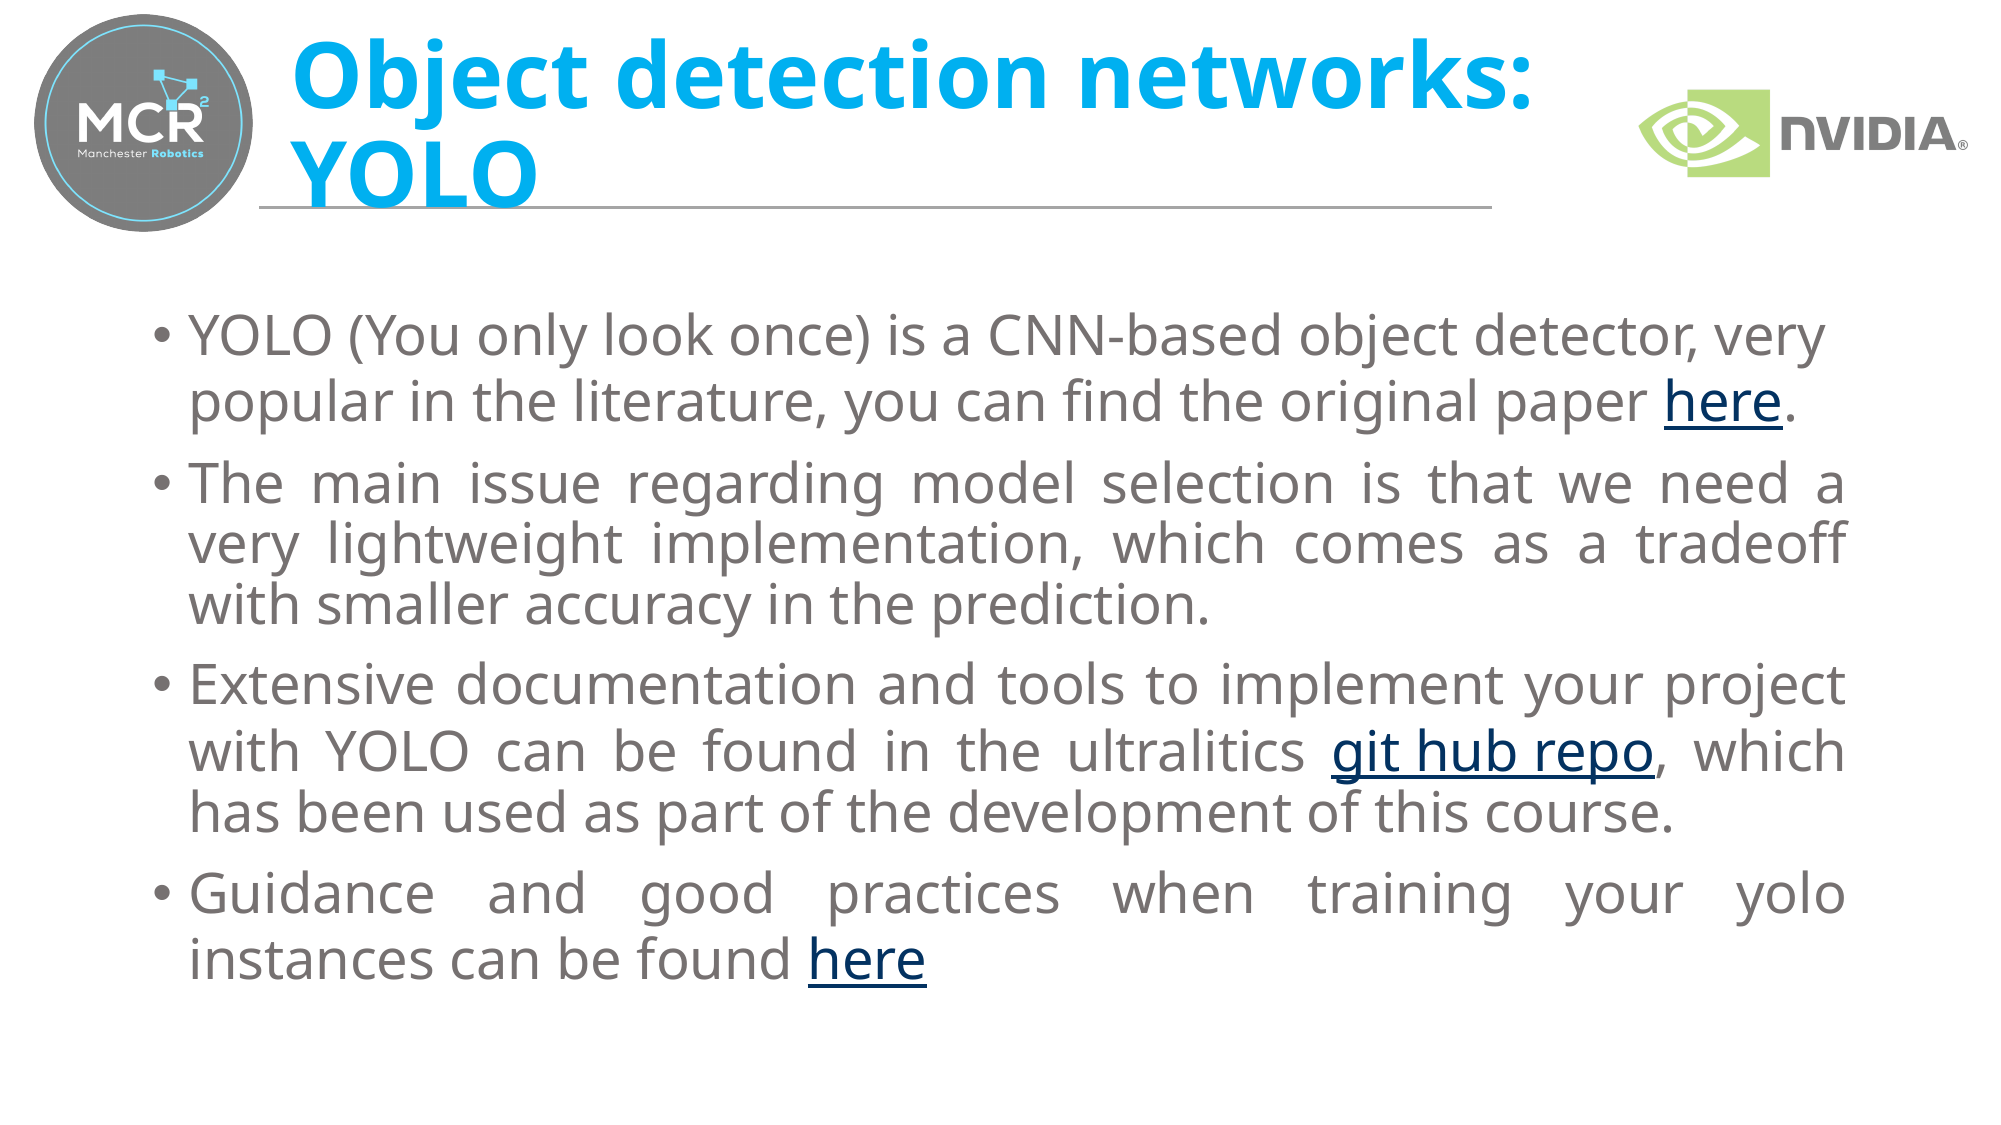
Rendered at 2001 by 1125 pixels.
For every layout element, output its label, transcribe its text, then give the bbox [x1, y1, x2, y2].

title Object detection networks: YOLO [275, 19, 1615, 238]
list YOLO (You only look once) is a CNN-based object detector, very popular in the literature, you can find the original paper here. The main issue regarding model selection is that we need a very lightweight implementation, which comes as a tradeoff with smaller accuracy in the prediction. Extensive documentation and tools to implement your project with YOLO can be found in the ultralitics git hub repo, which has been used as part of the development of this course. Guidance and good practices when training your yolo instances can be found here [137, 299, 1863, 1014]
